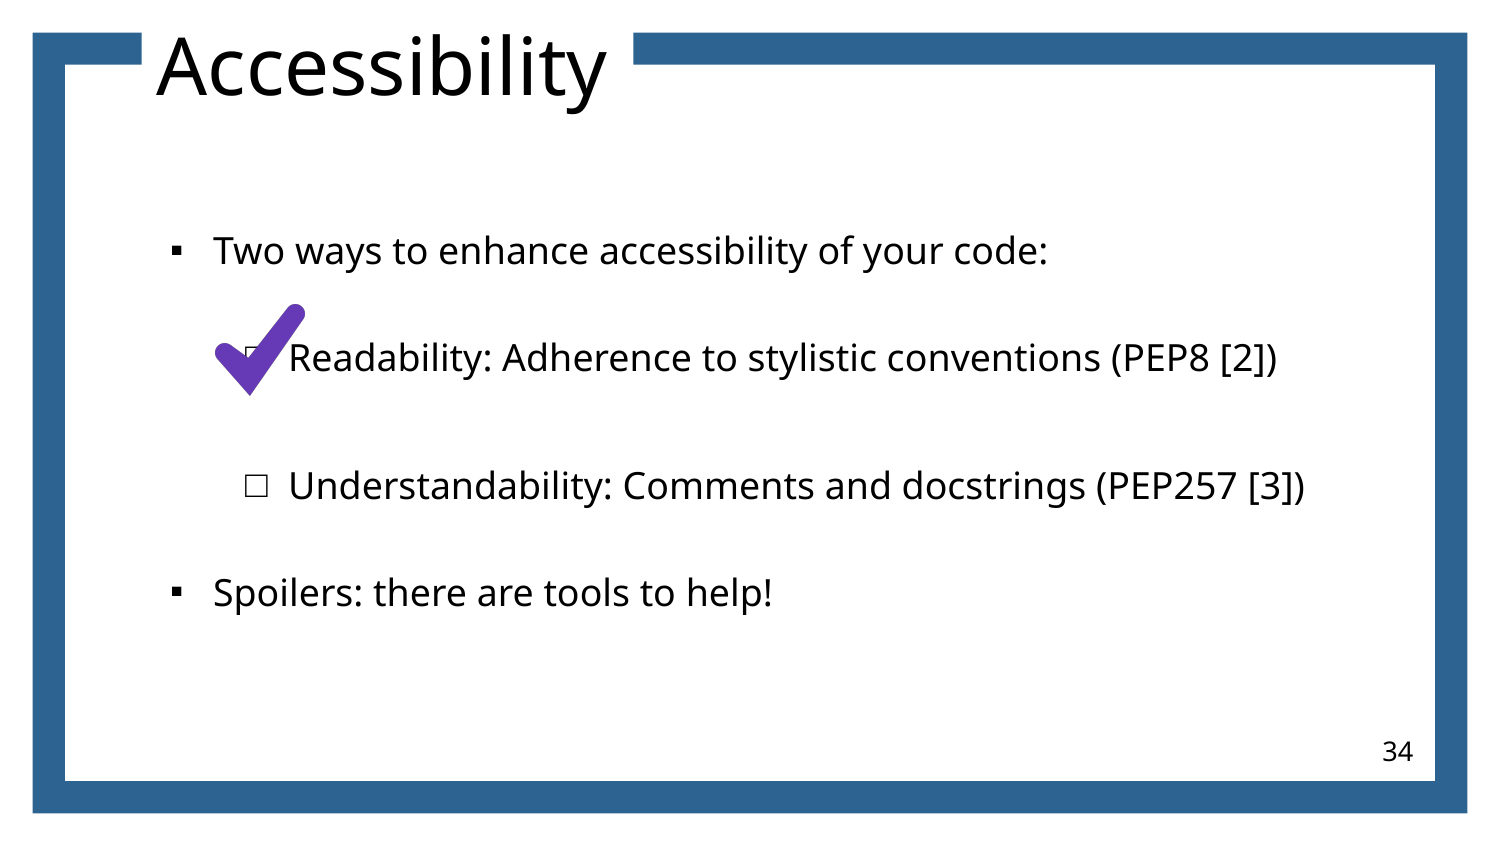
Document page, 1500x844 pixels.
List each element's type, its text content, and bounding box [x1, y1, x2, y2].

list Two ways to enhance accessibility of your code: Readability: Adherence to stylistic conventions (PEP8 [2]) Understandability: Comments and docstrings (PEP257 [3]) Spoilers: there are tools to help! [142, 158, 1355, 726]
picture [215, 304, 305, 397]
title Accessibility [141, 0, 634, 151]
slide_number 34 [1363, 718, 1429, 788]
